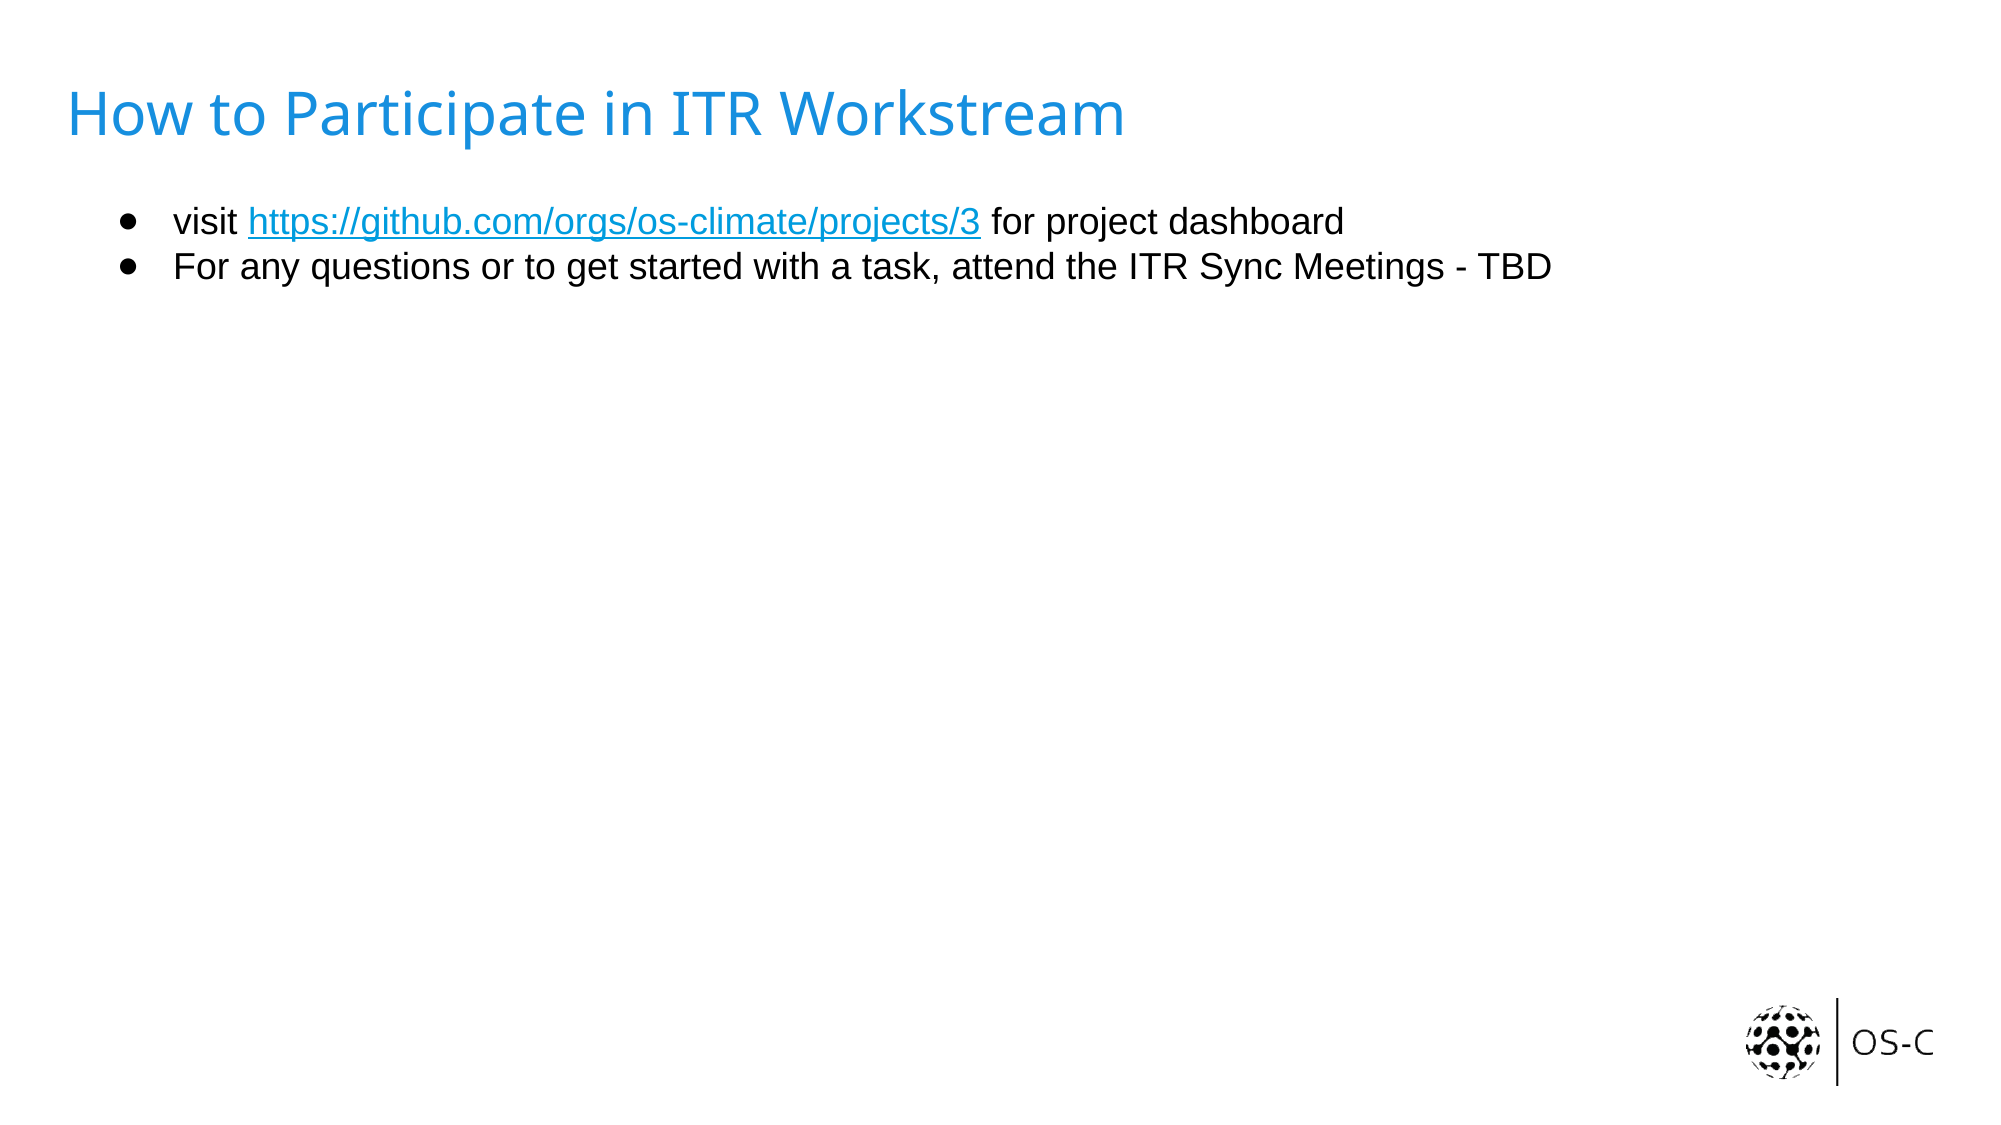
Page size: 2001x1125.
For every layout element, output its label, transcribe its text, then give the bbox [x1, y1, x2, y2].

title How to Participate in ITR Workstream [51, 39, 1960, 193]
text_box visit https://github.com/orgs/os-climate/projects/3 for project dashboard For any questions or to get started with a task, attend the ITR Sync Meetings - TBD [83, 182, 1855, 348]
picture [1746, 998, 1933, 1086]
